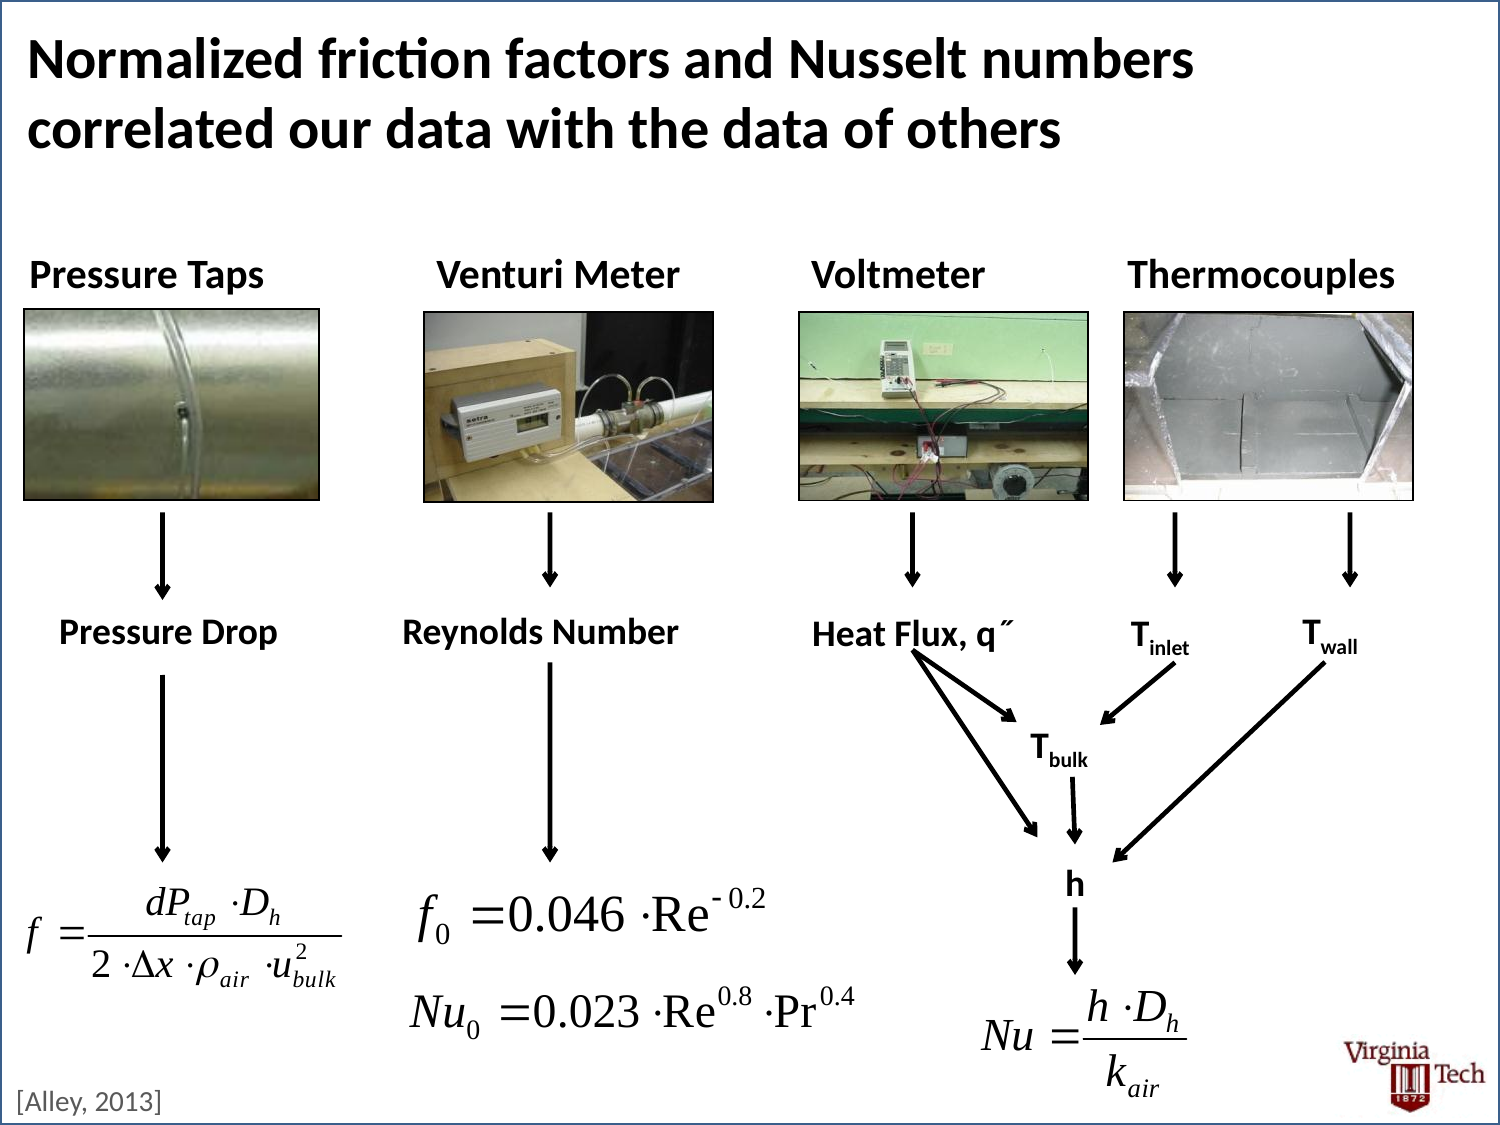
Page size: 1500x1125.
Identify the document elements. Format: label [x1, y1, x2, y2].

picture [24, 309, 319, 500]
picture [1330, 1034, 1496, 1118]
picture [424, 312, 713, 502]
text_box [0, 0, 1500, 1125]
text_box [399, 874, 863, 1052]
text_box [971, 977, 1198, 1108]
text_box [799, 512, 1426, 1036]
picture [1124, 312, 1413, 501]
text_box [387, 512, 751, 948]
picture [799, 312, 1088, 501]
text_box [12, 874, 351, 997]
